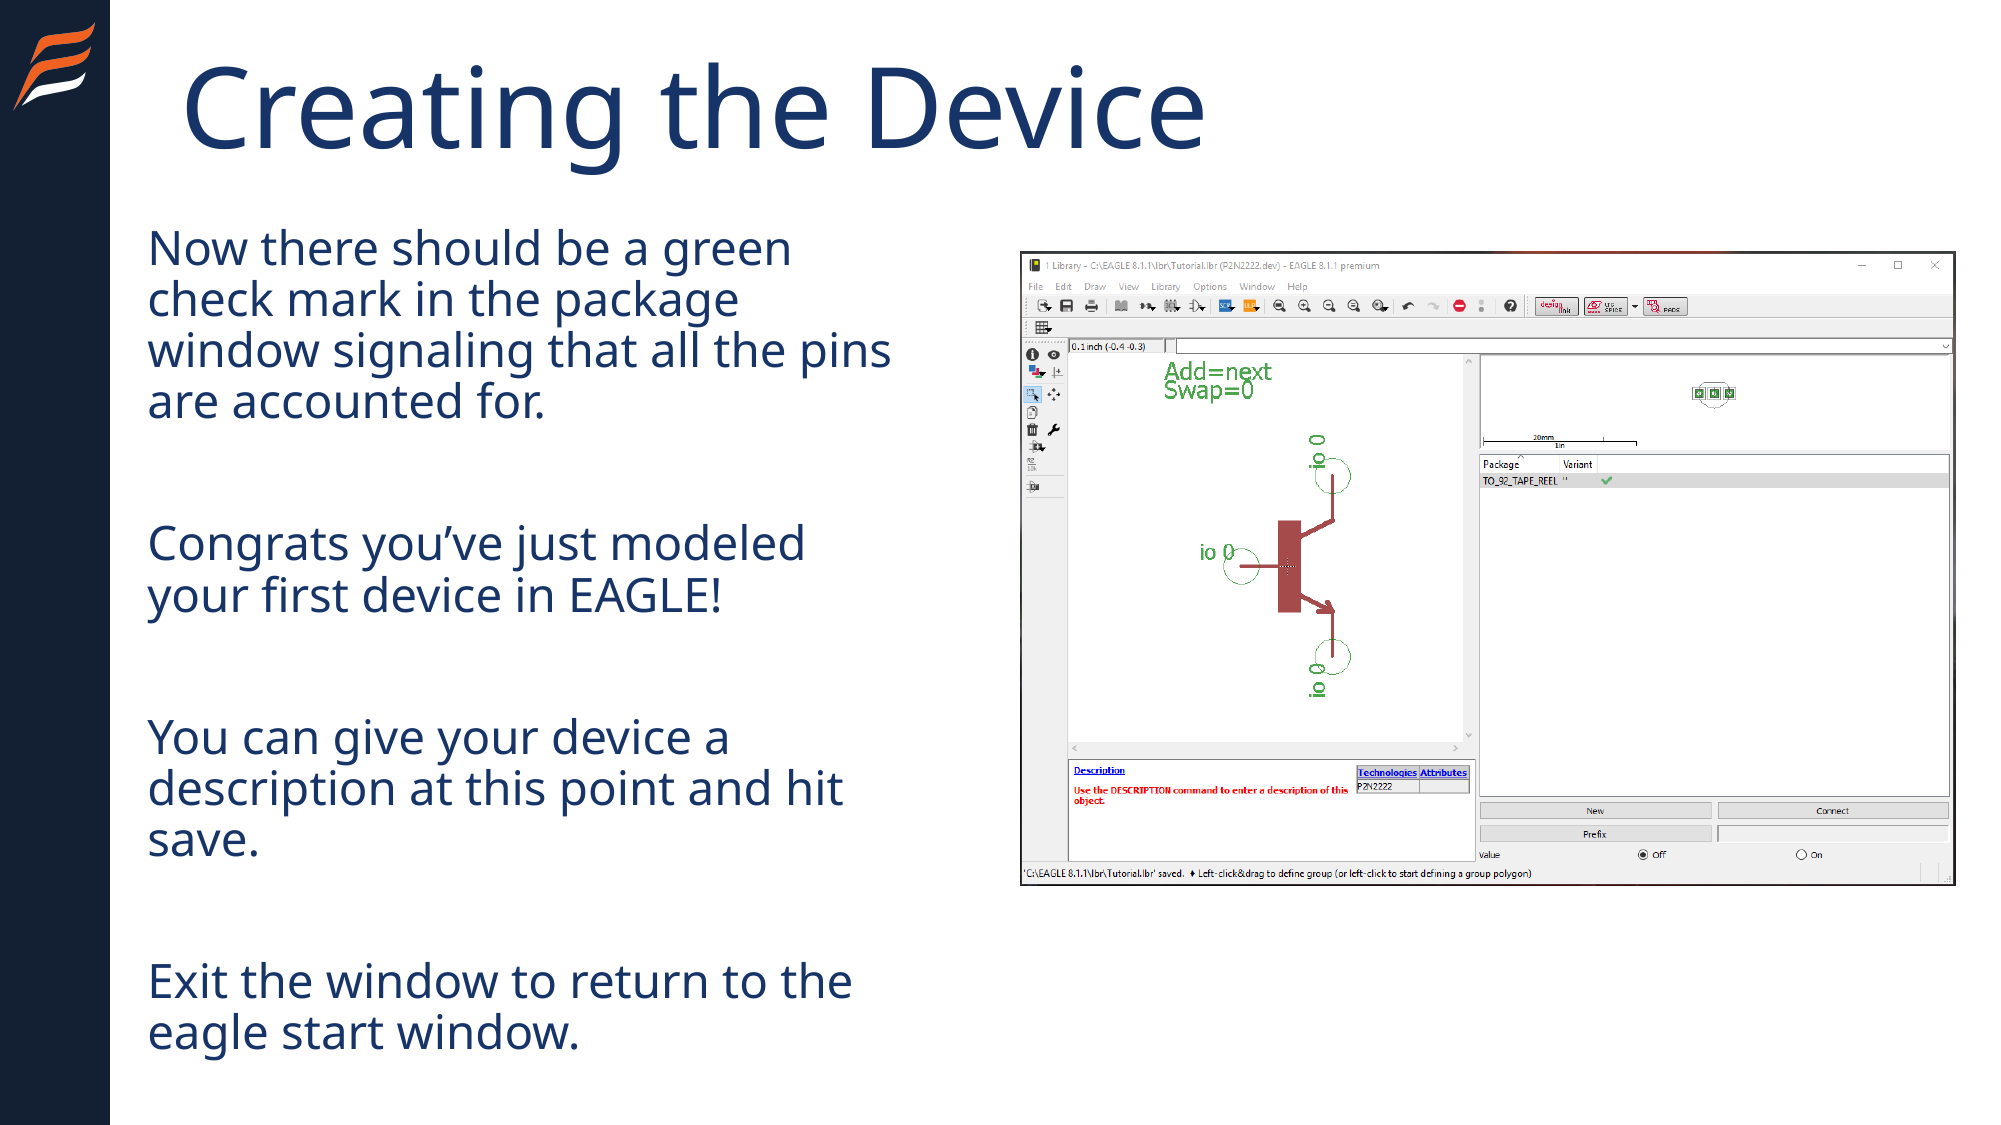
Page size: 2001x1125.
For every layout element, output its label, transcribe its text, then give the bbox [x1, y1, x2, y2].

picture [13, 22, 95, 111]
list Now there should be a green check mark in the package window signaling that all the pins are accounted for. Congrats you’ve just modeled your first device in EAGLE! You can give your device a description at this point and hit save. Exit the window to return to the eagle start window. [132, 216, 928, 1070]
text_box [0, 0, 111, 1125]
title Creating the Device [165, 19, 1875, 180]
picture [1020, 251, 1956, 886]
